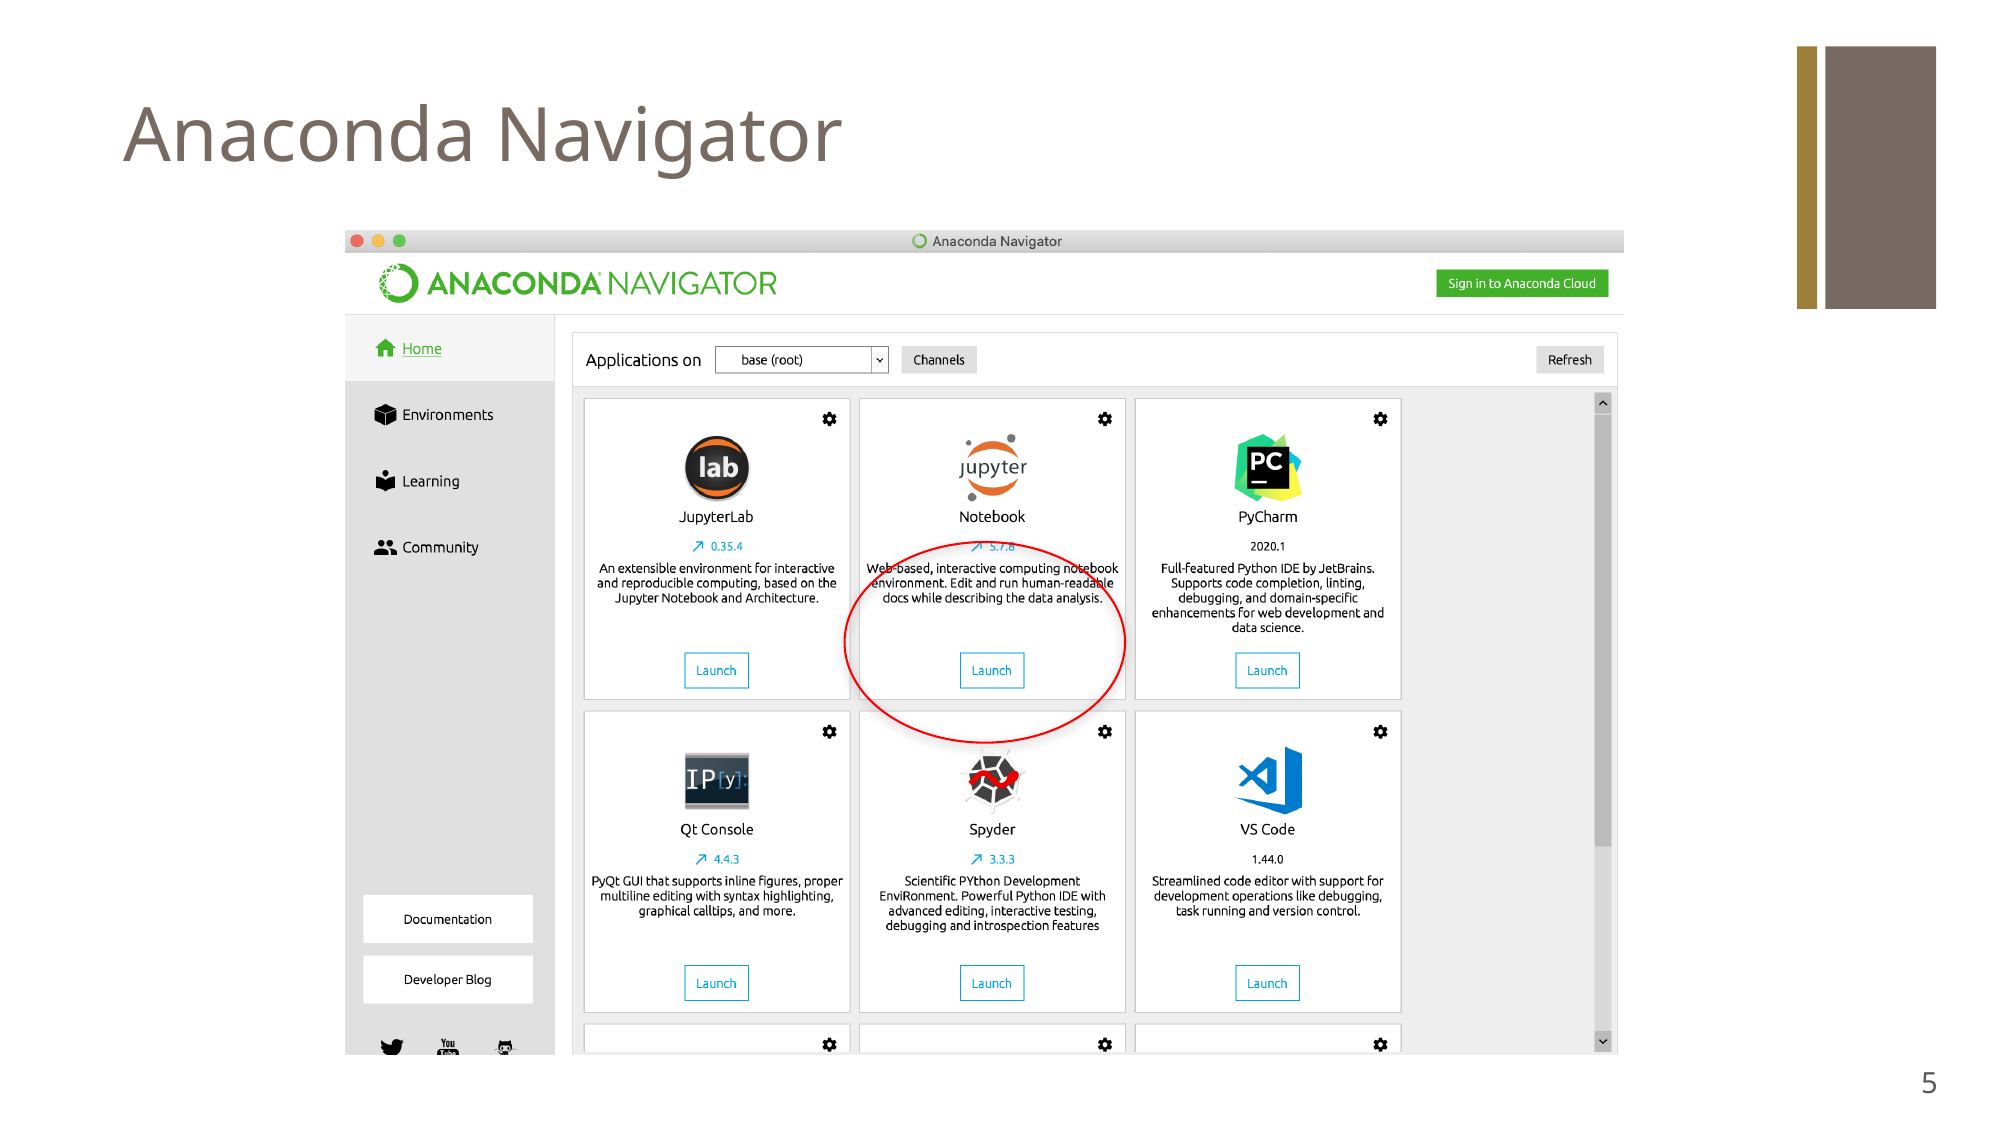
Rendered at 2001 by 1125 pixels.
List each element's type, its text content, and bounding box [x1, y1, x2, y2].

title Anaconda Navigator [109, 79, 1762, 263]
slide_number 5 [1831, 1054, 1953, 1115]
picture [345, 229, 1625, 1055]
